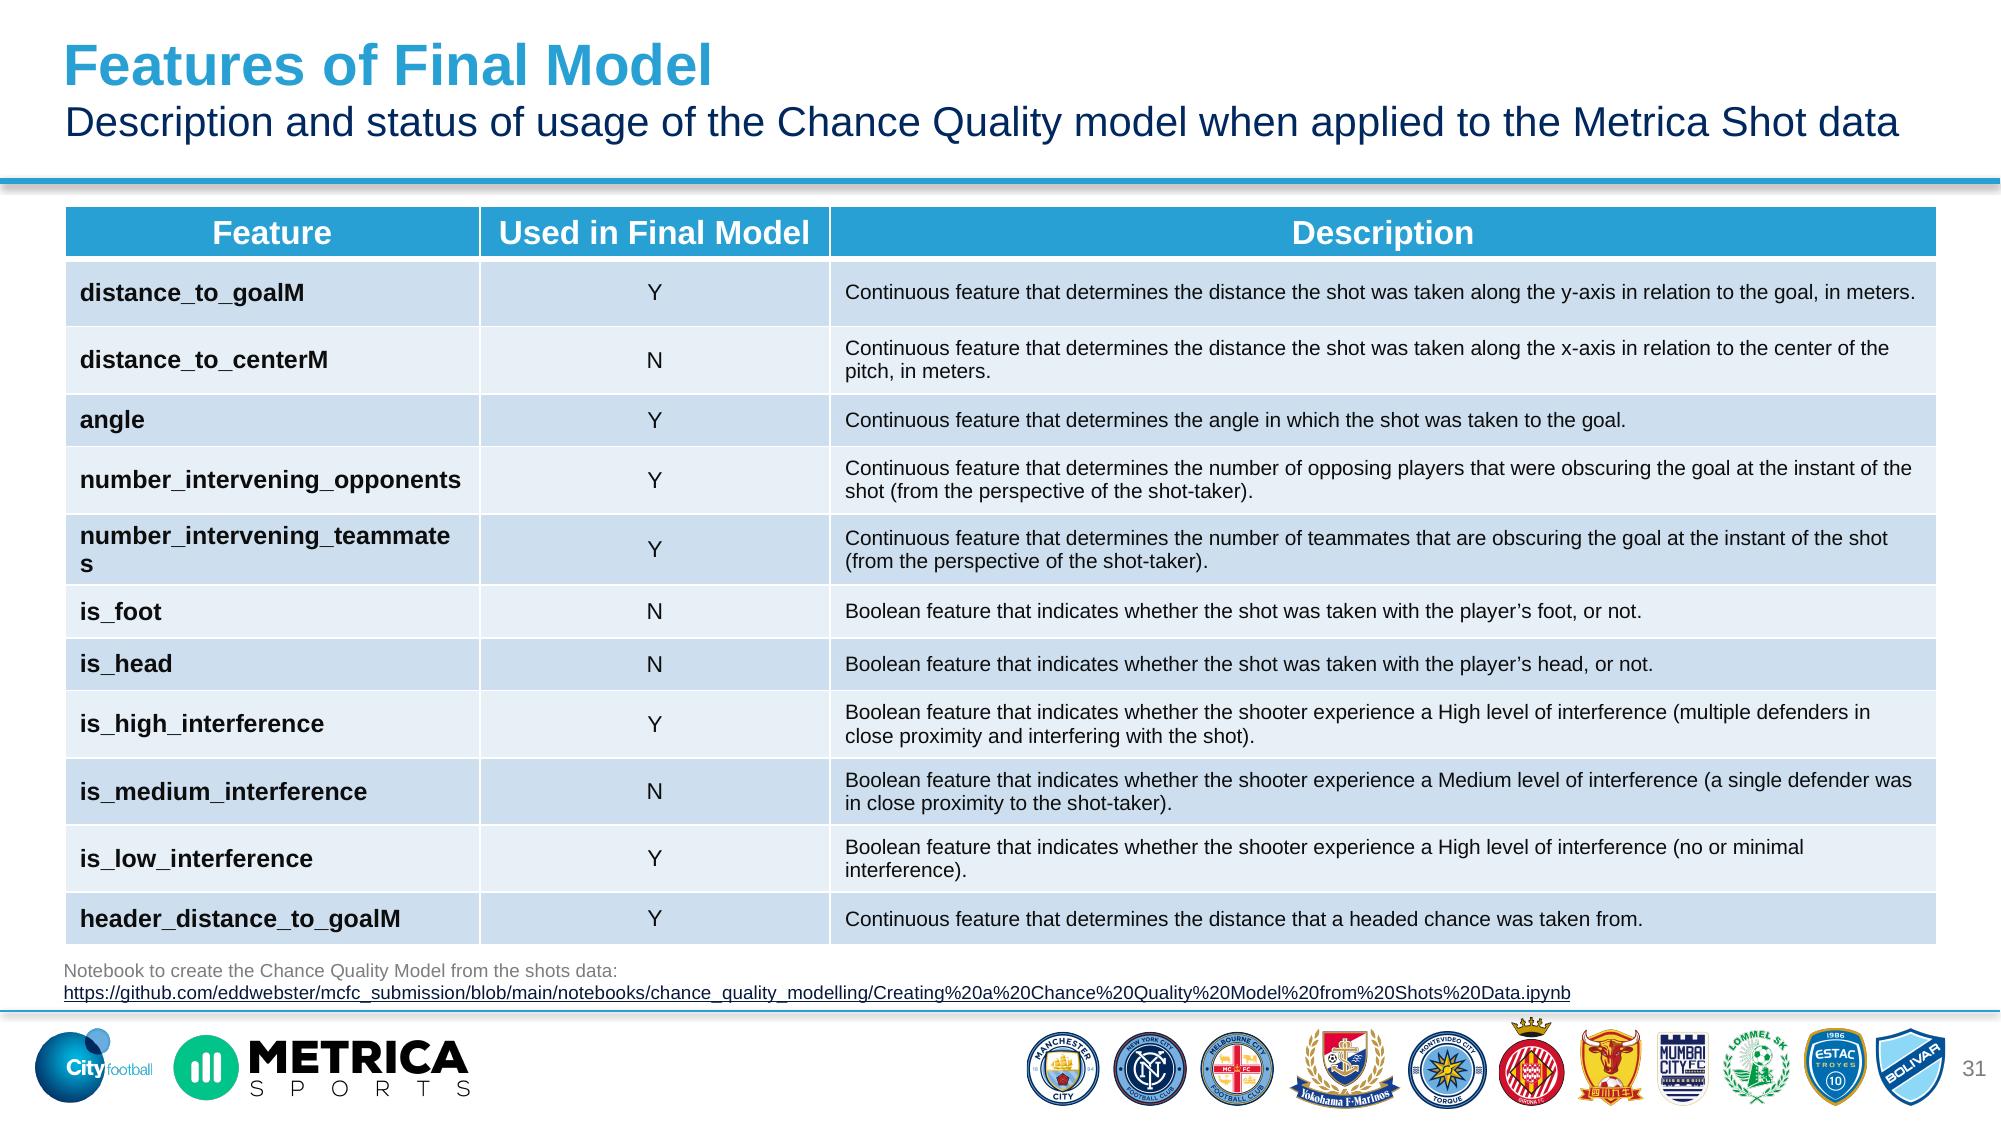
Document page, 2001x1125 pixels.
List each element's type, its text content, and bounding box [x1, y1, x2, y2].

table_cell Boolean feature that indicates whether the shooter experience a High level of interference (no or minimal interference). [831, 826, 1936, 891]
table_cell is_high_interference [66, 691, 479, 757]
table_cell Boolean feature that indicates whether the shooter experience a High level of interference (multiple defenders in close proximity and interfering with the shot). [831, 691, 1936, 757]
table_cell Y [481, 826, 829, 891]
table_cell distance_to_goalM [66, 262, 479, 326]
table_cell Boolean feature that indicates whether the shooter experience a Medium level of interference (a single defender was in close proximity to the shot-taker). [831, 759, 1936, 824]
table_cell Continuous feature that determines the angle in which the shot was taken to the goal. [831, 395, 1936, 446]
picture [1026, 1017, 1487, 1109]
table_cell Continuous feature that determines the distance the shot was taken along the y-axis in relation to the goal, in meters. [831, 262, 1936, 326]
picture [1718, 1028, 1795, 1106]
picture [35, 1028, 152, 1103]
table_cell is_medium_interference [66, 759, 479, 824]
table_header Used in Final Model [481, 207, 829, 256]
table_cell Continuous feature that determines the number of teammates that are obscuring the goal at the instant of the shot (from the perspective of the shot-taker). [831, 515, 1936, 584]
table_cell number_intervening_teammates [66, 515, 479, 584]
table_cell Y [481, 893, 829, 944]
table_cell is_head [66, 639, 479, 690]
picture [160, 1027, 483, 1108]
table_cell is_foot [66, 586, 479, 637]
table_header Feature [66, 207, 479, 256]
list Features of Final Model [63, 26, 1710, 105]
table_cell Y [481, 515, 829, 584]
table_cell Y [481, 262, 829, 326]
list Description and status of usage of the Chance Quality model when applied to the Metrica Shot data [64, 94, 1930, 139]
table_header Description [831, 207, 1936, 256]
table_cell angle [66, 395, 479, 446]
table_cell Boolean feature that indicates whether the shot was taken with the player’s foot, or not. [831, 586, 1936, 637]
table_cell header_distance_to_goalM [66, 893, 479, 944]
table_cell is_low_interference [66, 826, 479, 891]
table_cell N [481, 639, 829, 690]
picture [1498, 1017, 1709, 1106]
table_cell N [481, 586, 829, 637]
picture [1804, 1028, 1867, 1106]
list Notebook to create the Chance Quality Model from the shots data: https://github.com/eddwebster/mcfc_submission/blob/main/notebooks/chance_quality_modelling/Creating%20a%20Chance%20Quality%20Model%20from%20Shots%20Data.ipynb [63, 957, 1937, 1004]
table_cell Boolean feature that indicates whether the shot was taken with the player’s head, or not. [831, 639, 1936, 690]
table_cell Continuous feature that determines the distance the shot was taken along the x-axis in relation to the center of the pitch, in meters. [831, 327, 1936, 393]
table_cell number_intervening_opponents [66, 447, 479, 513]
picture [1875, 1028, 1946, 1106]
table_cell Y [481, 395, 829, 446]
table_cell distance_to_centerM [66, 327, 479, 393]
table_cell Continuous feature that determines the number of opposing players that were obscuring the goal at the instant of the shot (from the perspective of the shot-taker). [831, 447, 1936, 513]
table_cell N [481, 327, 829, 393]
table_cell N [481, 759, 829, 824]
table_cell Y [481, 447, 829, 513]
table_cell Continuous feature that determines the distance that a headed chance was taken from. [831, 893, 1936, 944]
table_cell Y [481, 691, 829, 757]
slide_number 31 [1936, 1044, 1987, 1091]
